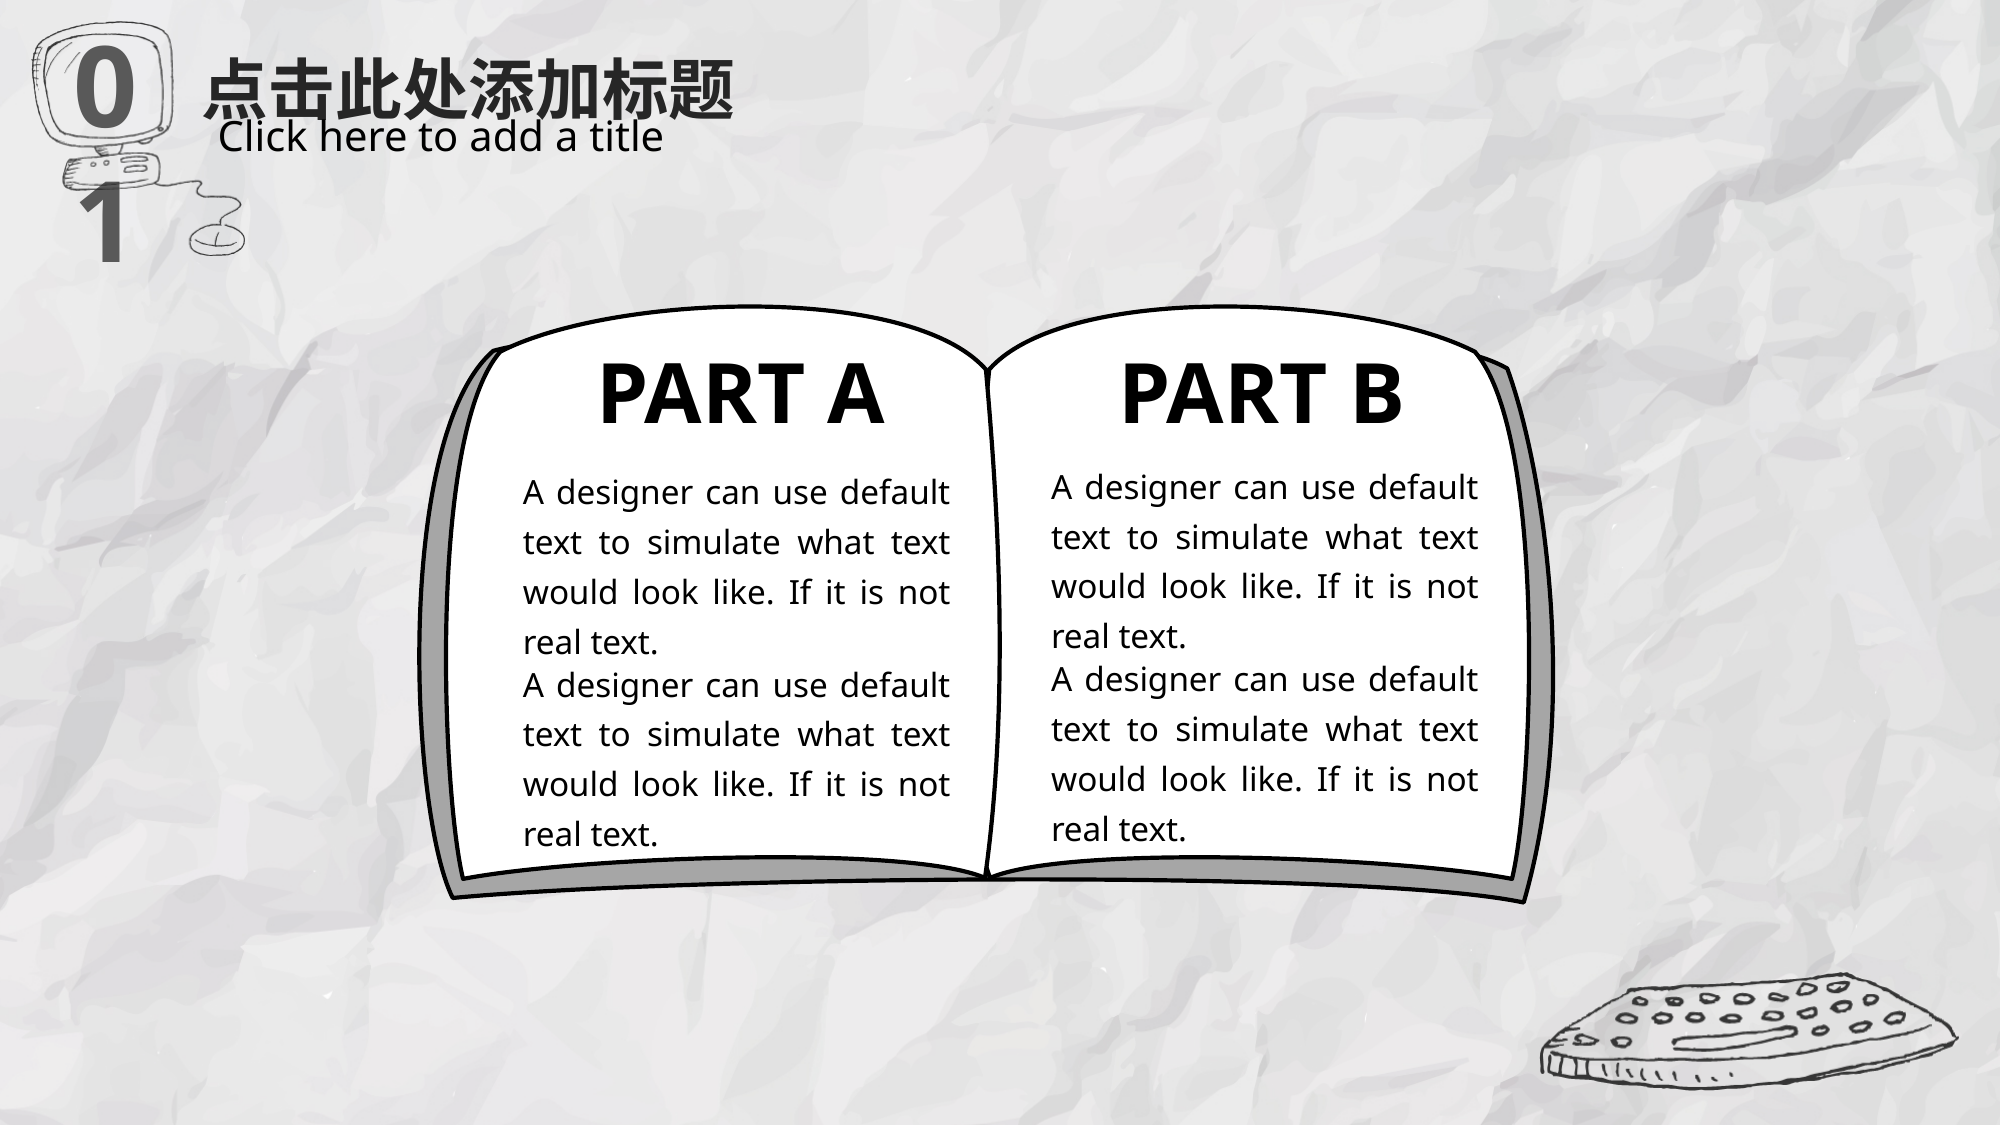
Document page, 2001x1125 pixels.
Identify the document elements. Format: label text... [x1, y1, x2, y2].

picture [1539, 972, 1959, 1091]
text_box Click here to add a title [249, 102, 803, 168]
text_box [30, 6, 245, 256]
text_box 点击此处添加标题 [249, 40, 770, 102]
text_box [418, 306, 1554, 903]
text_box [0, 0, 2000, 1125]
